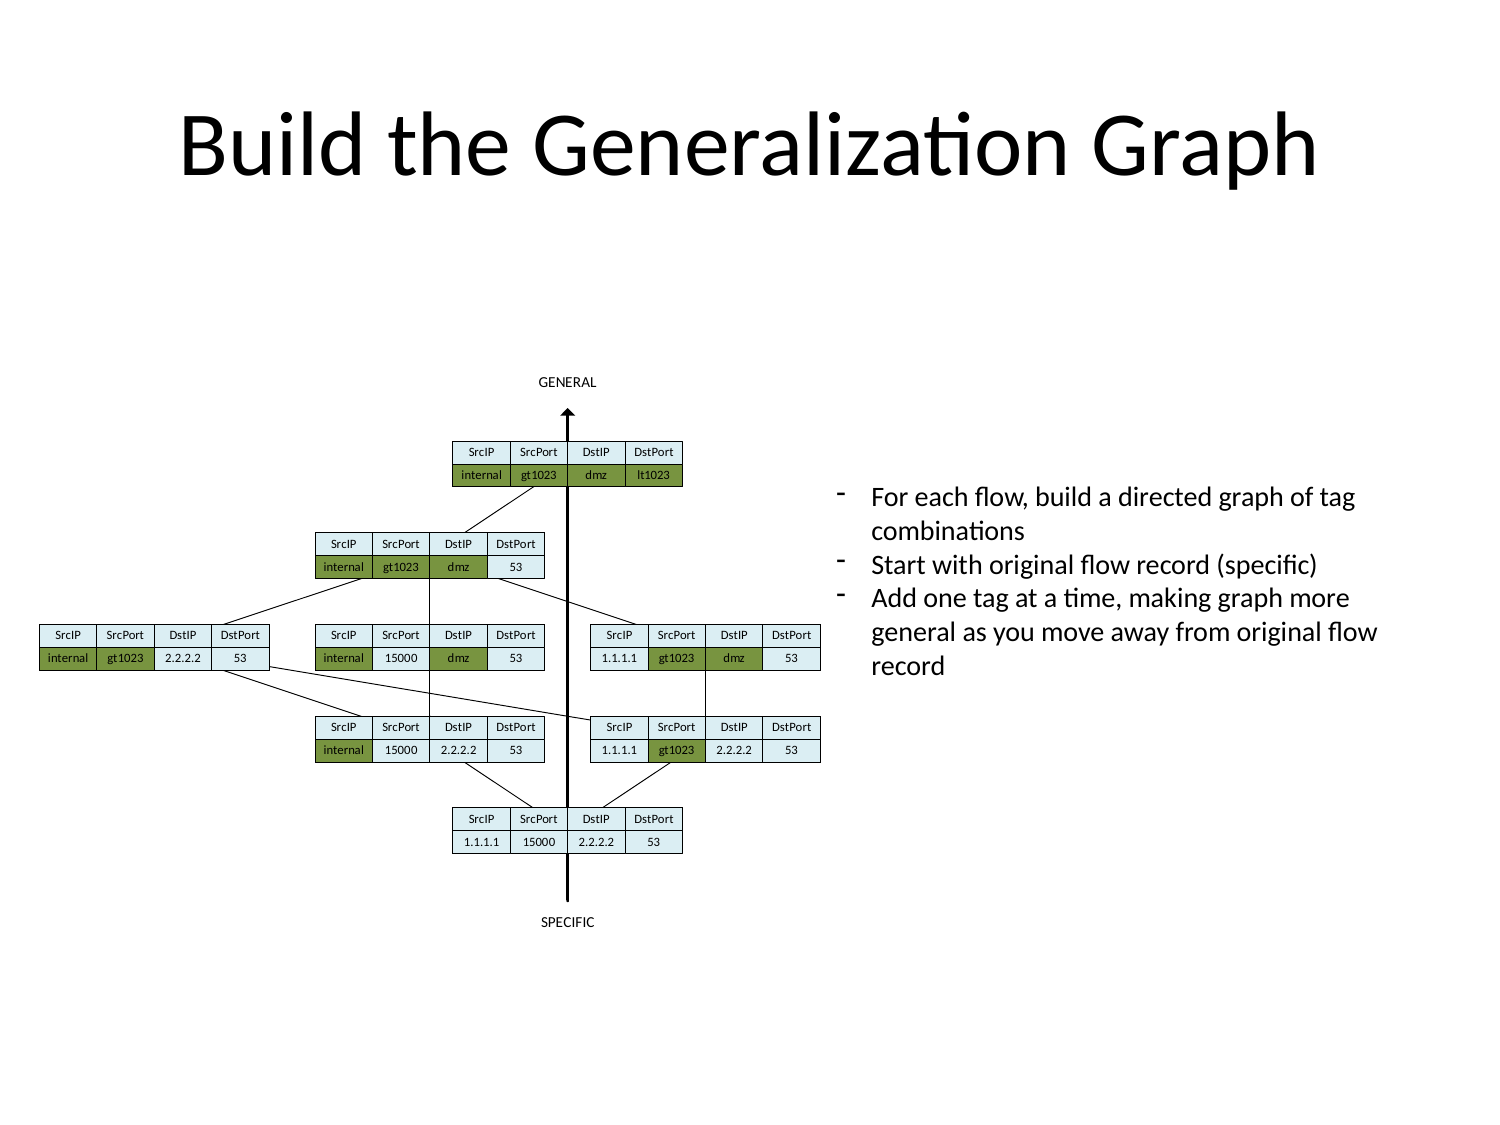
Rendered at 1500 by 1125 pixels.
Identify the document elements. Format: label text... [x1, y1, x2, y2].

title Build the Generalization Graph [75, 45, 1425, 233]
picture [37, 367, 822, 940]
text_box For each flow, build a directed graph of tag combinations Start with original flow record (specific) Add one tag at a time, making graph more general as you move away from original flow record [826, 471, 1397, 689]
